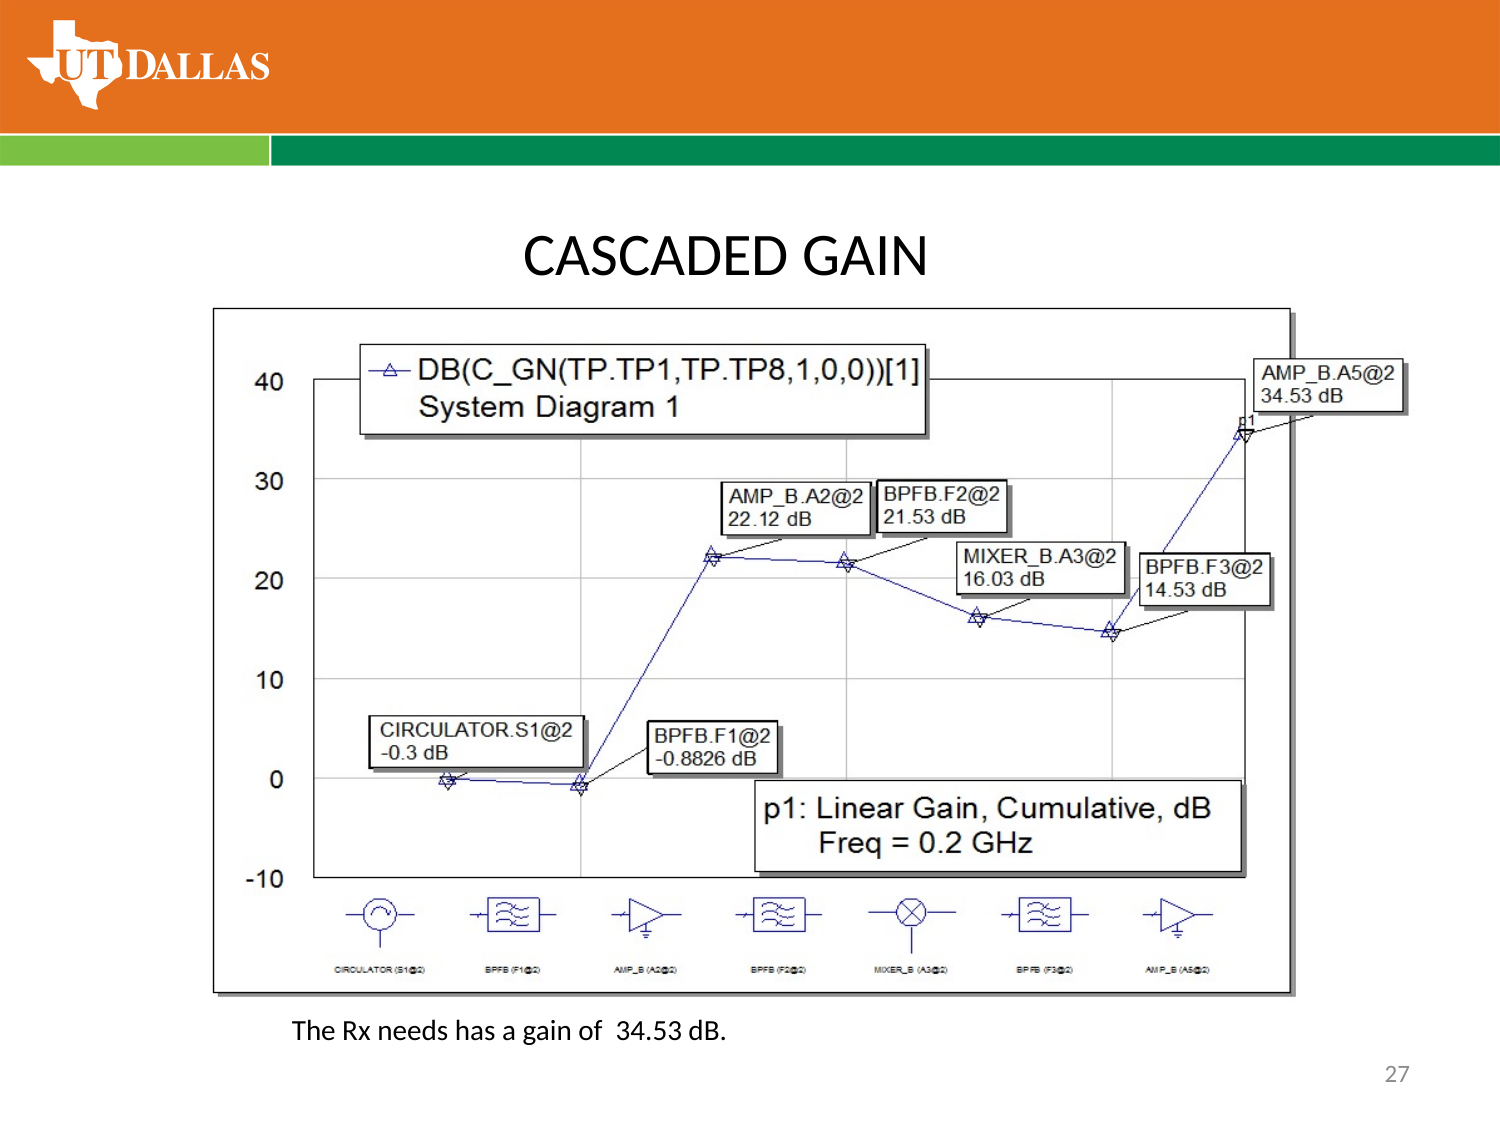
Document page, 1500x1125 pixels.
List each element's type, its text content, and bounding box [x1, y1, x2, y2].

picture [0, 0, 1500, 1125]
slide_number 27 [1074, 1042, 1425, 1103]
title CASCADED GAIN [276, 201, 1177, 295]
list The Rx needs has a gain of 34.53 dB. [276, 1012, 1177, 1125]
